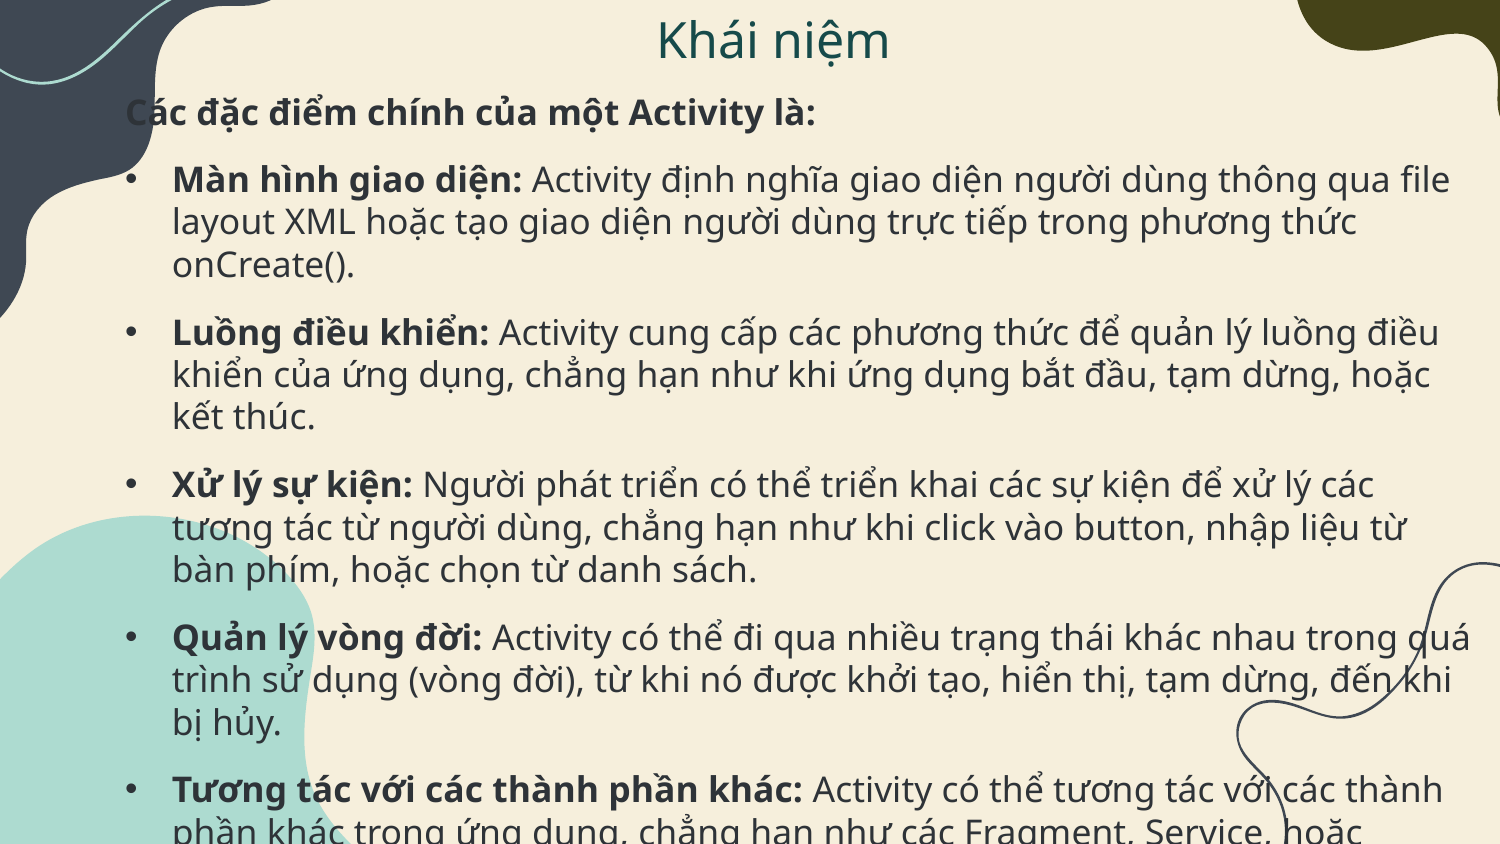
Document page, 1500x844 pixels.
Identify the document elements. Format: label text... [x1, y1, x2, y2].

text_box Các đặc điểm chính của một Activity là: Màn hình giao diện: Activity định nghĩa giao diện người dùng thông qua file layout XML hoặc tạo giao diện người dùng trực tiếp trong phương thức onCreate(). Luồng điều khiển: Activity cung cấp các phương thức để quản lý luồng điều khiển của ứng dụng, chẳng hạn như khi ứng dụng bắt đầu, tạm dừng, hoặc kết thúc. Xử lý sự kiện: Người phát triển có thể triển khai các sự kiện để xử lý các tương tác từ người dùng, chẳng hạn như khi click vào button, nhập liệu từ bàn phím, hoặc chọn từ danh sách. Quản lý vòng đời: Activity có thể đi qua nhiều trạng thái khác nhau trong quá trình sử dụng (vòng đời), từ khi nó được khởi tạo, hiển thị, tạm dừng, đến khi bị hủy. Tương tác với các thành phần khác: Activity có thể tương tác với các thành phần khác trong ứng dụng, chẳng hạn như các Fragment, Service, hoặc Content Provider. [125, 89, 1472, 239]
text_box [1297, 0, 1500, 117]
text_box Khái niệm [656, 15, 1455, 89]
